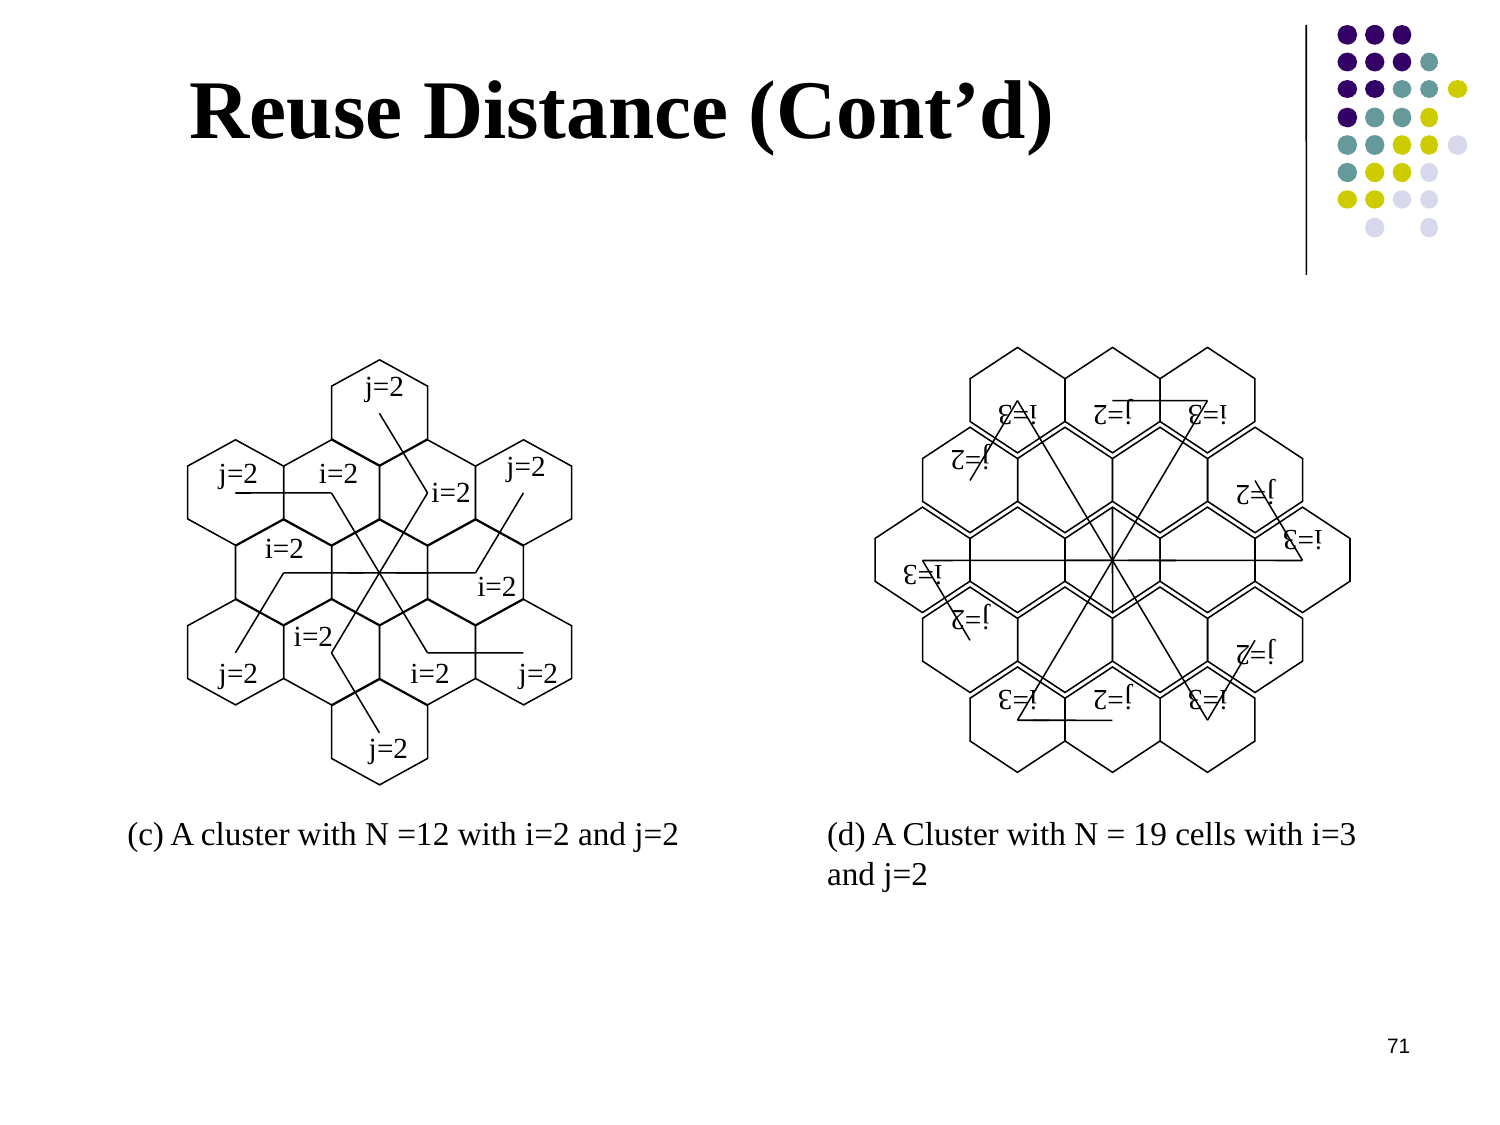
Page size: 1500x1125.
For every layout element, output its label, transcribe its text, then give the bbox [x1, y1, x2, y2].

text_box [331, 376, 428, 455]
text_box [187, 457, 284, 546]
text_box (d) A Cluster with N = 19 cells with i=3 and j=2 [812, 804, 1400, 900]
text_box j=2 [203, 447, 300, 498]
text_box [427, 520, 524, 572]
text_box i=2 [416, 466, 513, 517]
text_box [284, 493, 380, 538]
text_box j=2 [353, 722, 450, 773]
text_box [475, 457, 491, 466]
text_box [318, 440, 344, 447]
text_box j=2 [203, 647, 300, 698]
text_box [511, 698, 537, 705]
text_box [332, 573, 427, 625]
text_box [314, 599, 349, 609]
text_box i=2 [249, 522, 346, 573]
text_box [235, 539, 332, 622]
text_box j=2 [503, 647, 600, 698]
text_box [475, 610, 572, 652]
text_box j=2 [491, 439, 588, 490]
text_box (c) A cluster with N =12 with i=2 and j=2 [112, 804, 788, 860]
title Reuse Distance (Cont’d) [174, 37, 1454, 163]
text_box i=2 [395, 647, 492, 698]
text_box [300, 623, 380, 705]
text_box [380, 599, 475, 687]
text_box [346, 520, 427, 572]
slide_number 71 [1074, 1024, 1426, 1101]
text_box j=2 [350, 359, 447, 410]
text_box [475, 490, 572, 546]
text_box [187, 599, 278, 687]
text_box [416, 698, 441, 705]
text_box [492, 653, 503, 694]
text_box [331, 679, 428, 771]
text_box [358, 773, 402, 785]
text_box i=2 [303, 447, 400, 498]
text_box i=2 [462, 559, 559, 610]
text_box [427, 573, 502, 625]
text_box i=2 [278, 609, 375, 660]
text_box [223, 698, 249, 705]
text_box [222, 439, 249, 447]
text_box [380, 440, 475, 545]
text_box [874, 347, 1351, 773]
